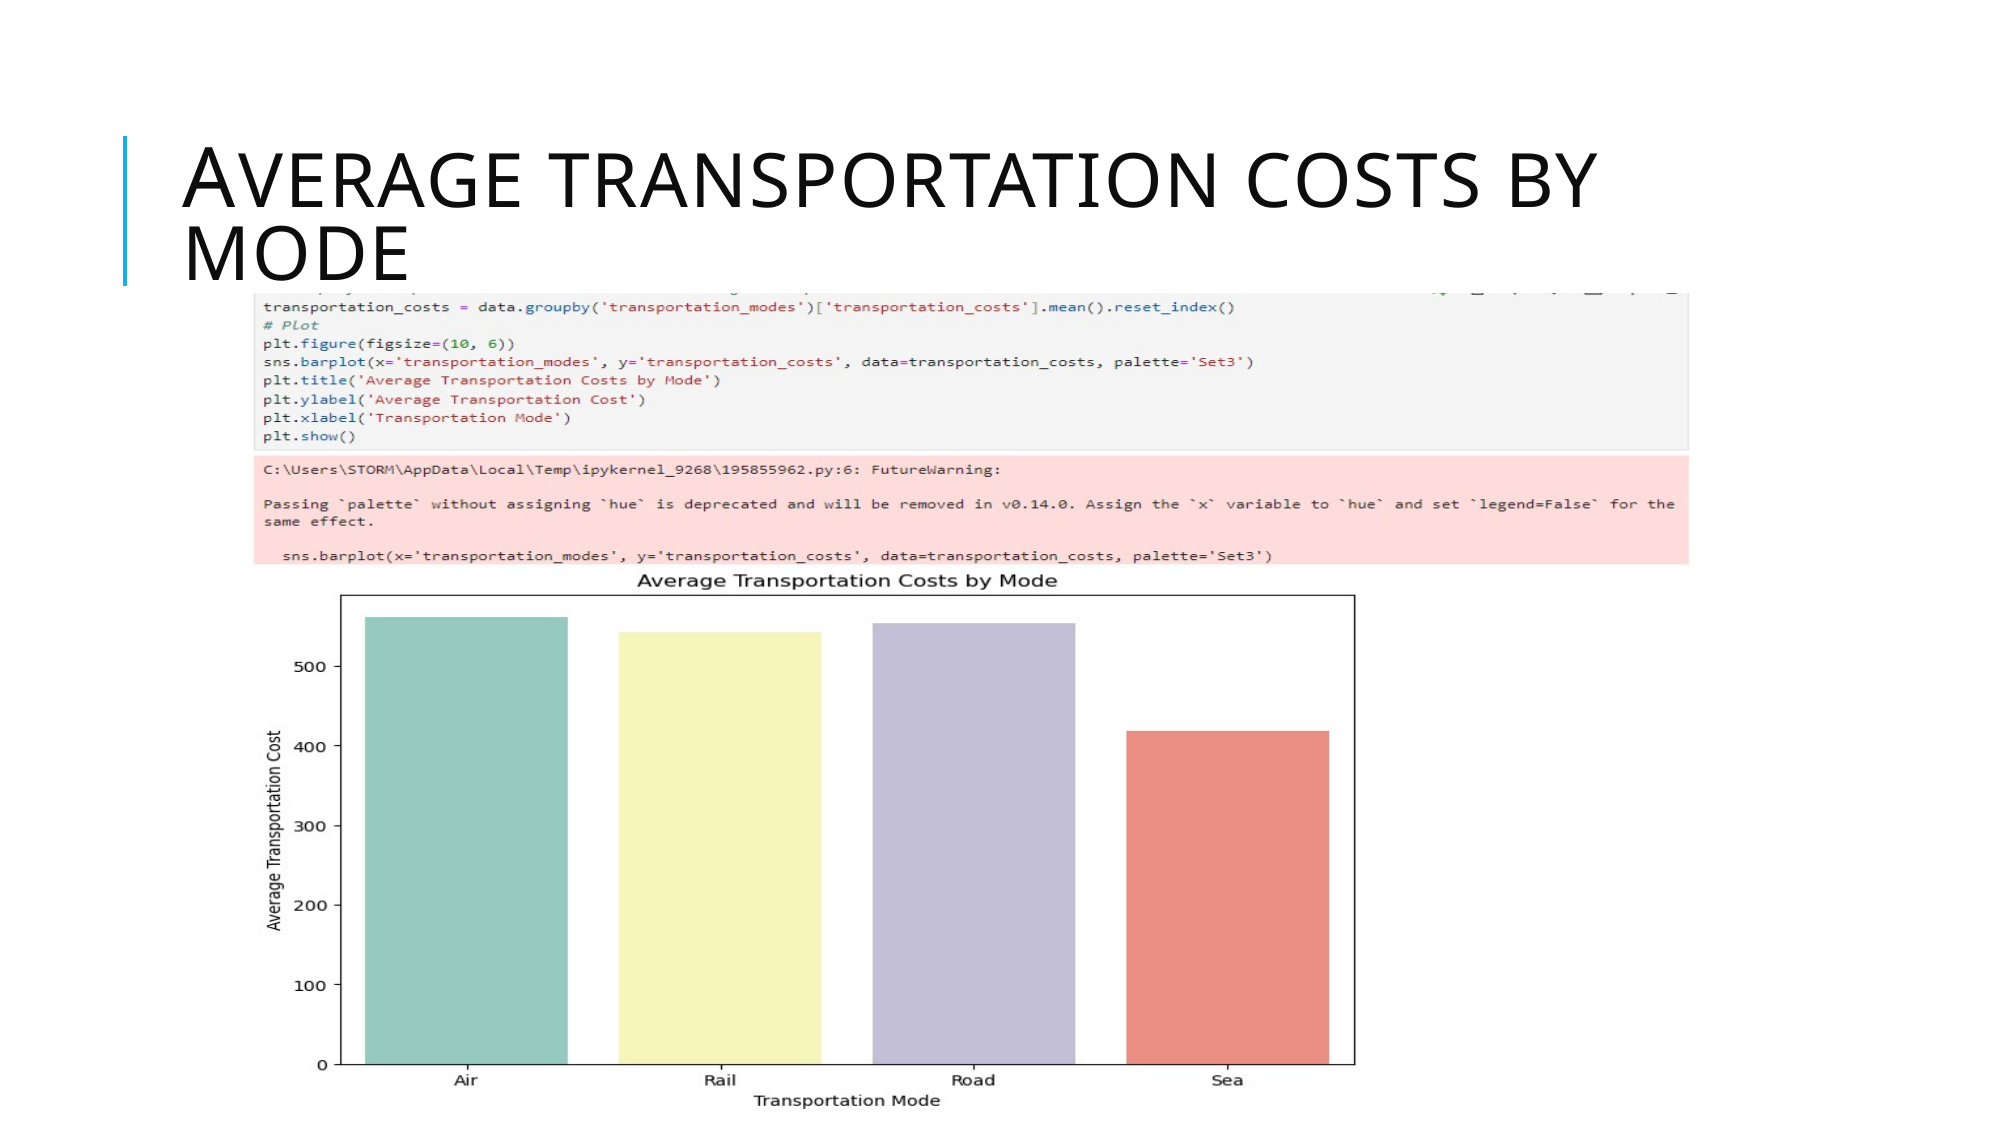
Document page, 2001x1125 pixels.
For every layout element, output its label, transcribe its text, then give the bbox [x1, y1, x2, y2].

title average transportation costs by mode [168, 96, 1763, 342]
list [237, 292, 1694, 1117]
